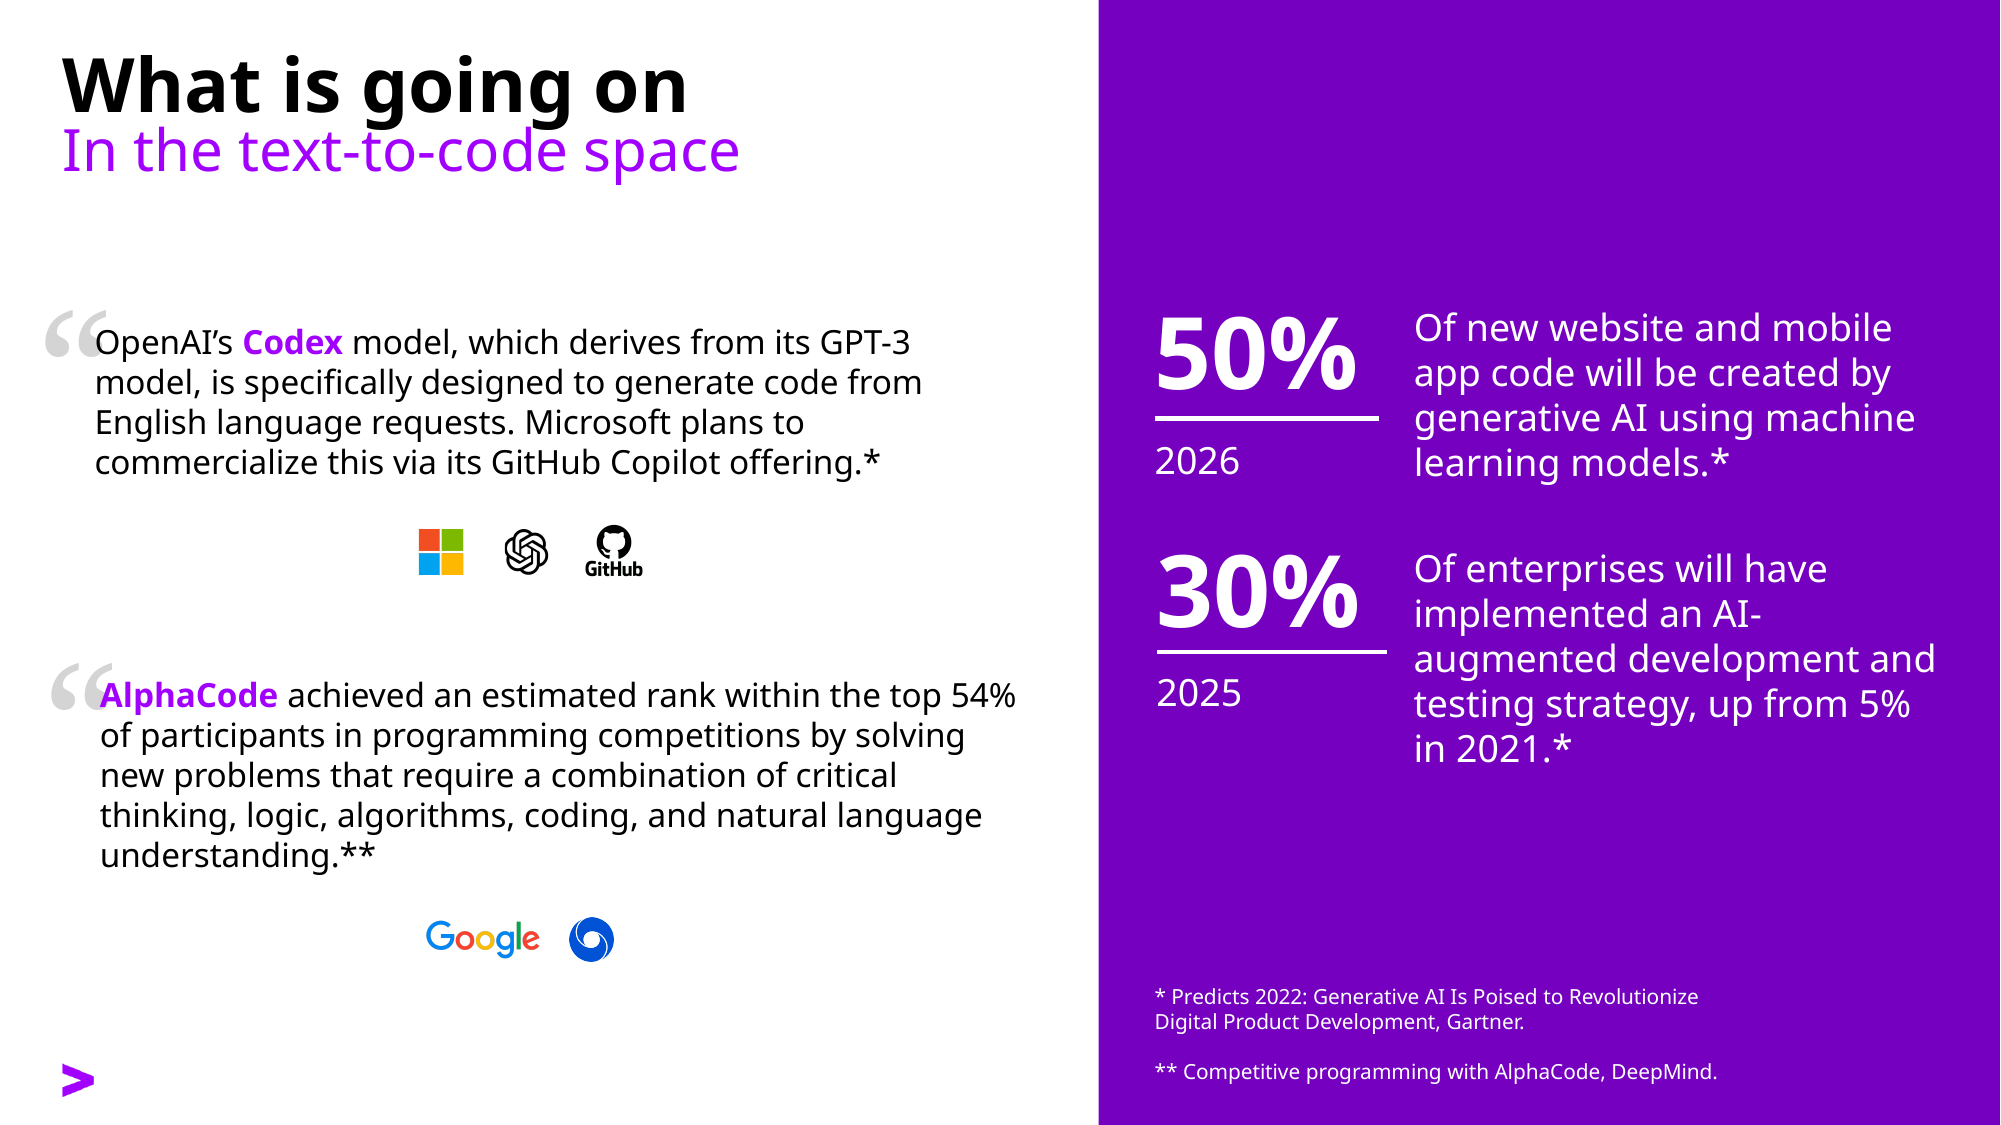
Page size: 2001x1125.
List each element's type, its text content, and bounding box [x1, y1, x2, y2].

text_box AlphaCode achieved an estimated rank within the top 54% of participants in programming competitions by solving new problems that require a combination of critical thinking, logic, algorithms, coding, and natural language understanding.** [85, 666, 1047, 881]
text_box “ [11, 655, 148, 776]
picture [567, 524, 661, 577]
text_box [1154, 289, 1926, 490]
picture [426, 907, 540, 972]
text_box “ [15, 303, 133, 424]
picture [62, 1063, 94, 1097]
picture [504, 529, 549, 575]
text_box OpenAI’s Codex model, which derives from its GPT-3 model, is specifically designed to generate code from English language requests. Microsoft plans to commercialize this via its GitHub Copilot offering.* [79, 313, 1041, 489]
text_box [1098, 0, 2000, 1125]
picture [569, 917, 614, 962]
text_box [1156, 527, 1938, 722]
picture [418, 529, 464, 575]
title What is going on In the text-to-code space [62, 54, 1938, 218]
text_box * Predicts 2022: Generative AI Is Poised to Revolutionize Digital Product Development, Gartner. ** Competitive programming with AlphaCode, DeepMind. [1154, 983, 1750, 1117]
